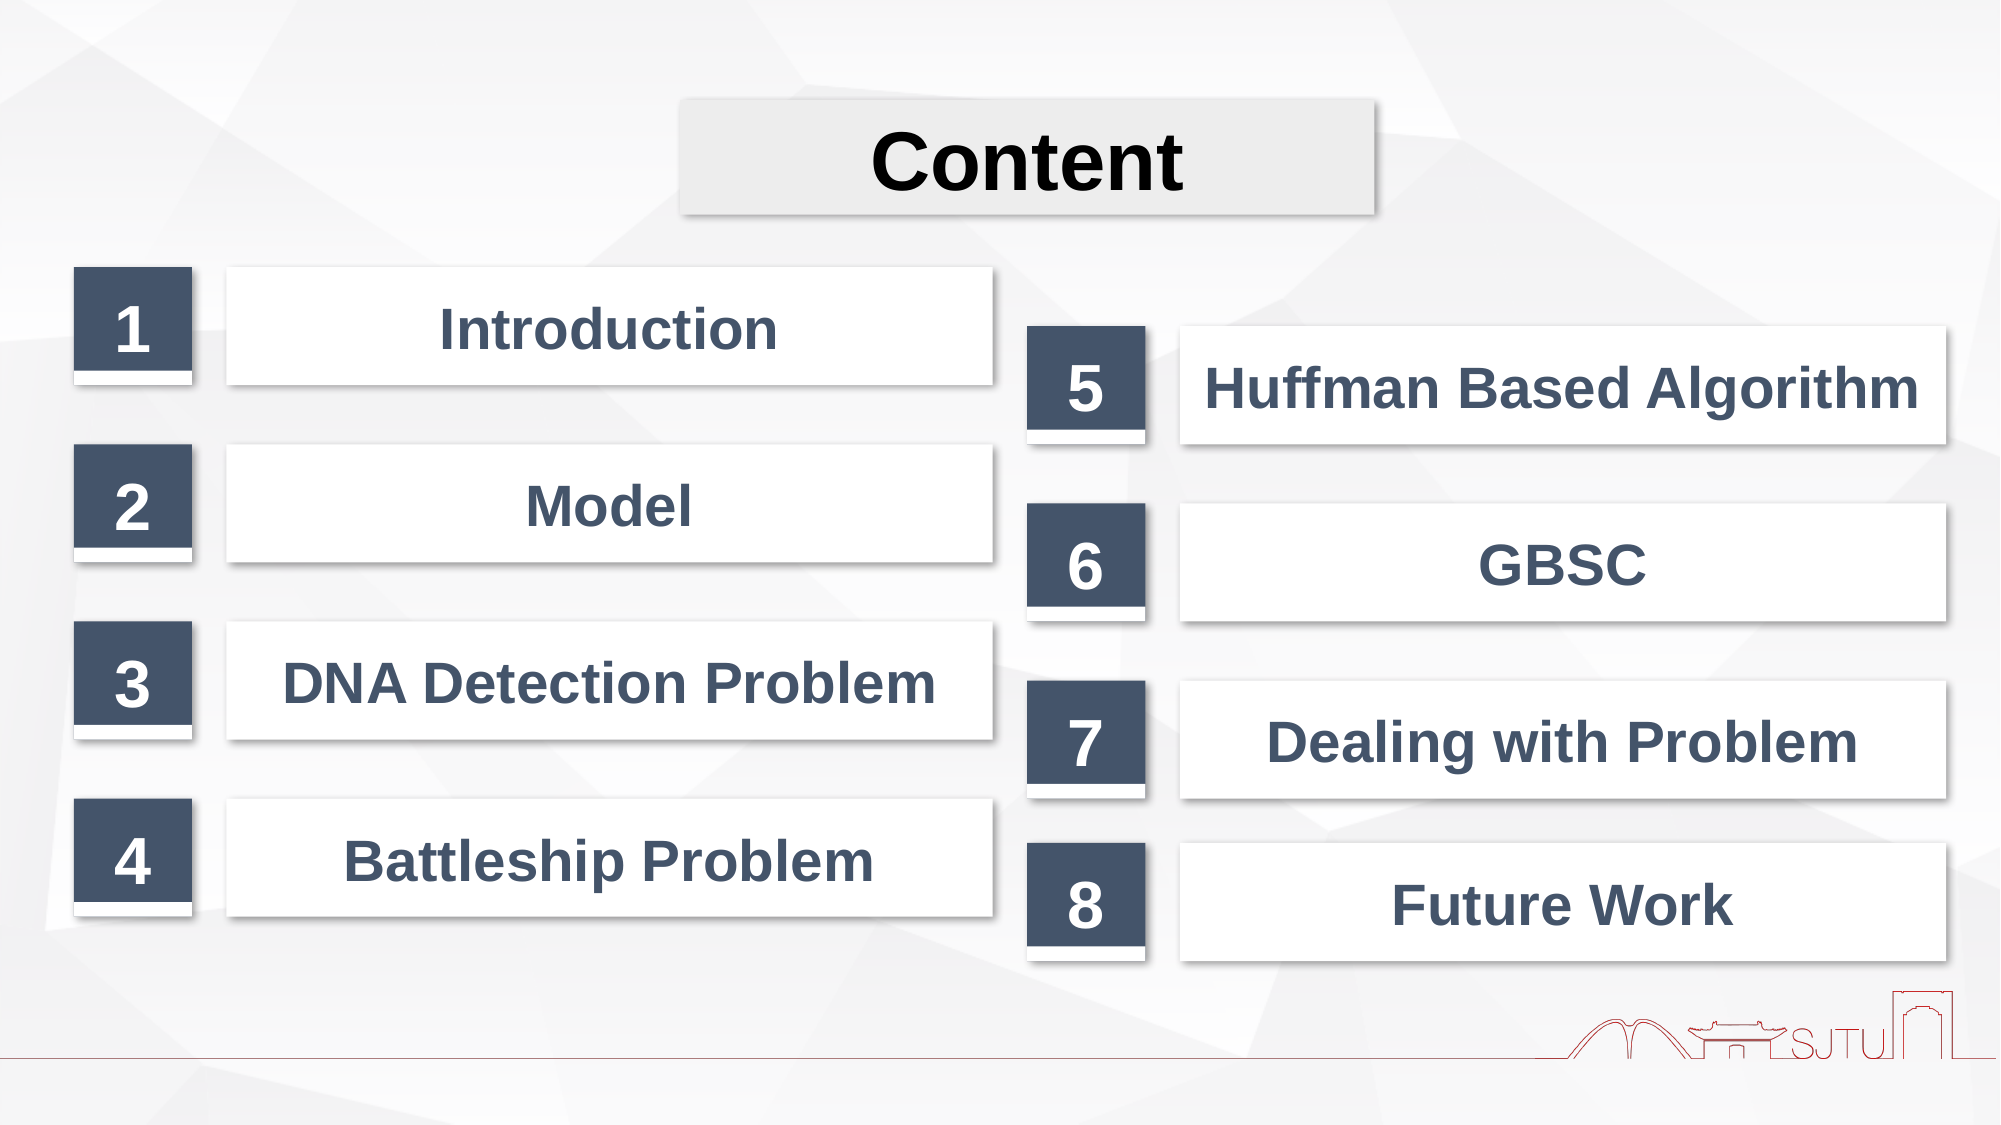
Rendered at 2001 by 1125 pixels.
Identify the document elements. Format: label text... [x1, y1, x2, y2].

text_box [73, 621, 192, 740]
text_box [1027, 680, 1146, 799]
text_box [1027, 326, 1146, 445]
text_box Content [680, 99, 1375, 215]
text_box DNA Detection Problem [225, 620, 994, 741]
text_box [73, 444, 192, 563]
text_box Future Work [1179, 842, 1947, 962]
text_box Model [225, 443, 994, 563]
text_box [1027, 503, 1146, 622]
text_box Introduction [225, 266, 994, 386]
text_box Dealing with Problem [1179, 680, 1947, 800]
text_box Huffman Based Algorithm [1179, 325, 1947, 445]
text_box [1027, 842, 1146, 962]
text_box GBSC [1179, 502, 1947, 622]
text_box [73, 798, 192, 917]
text_box Battleship Problem [225, 798, 994, 918]
picture [0, 0, 2000, 1125]
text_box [73, 267, 192, 386]
